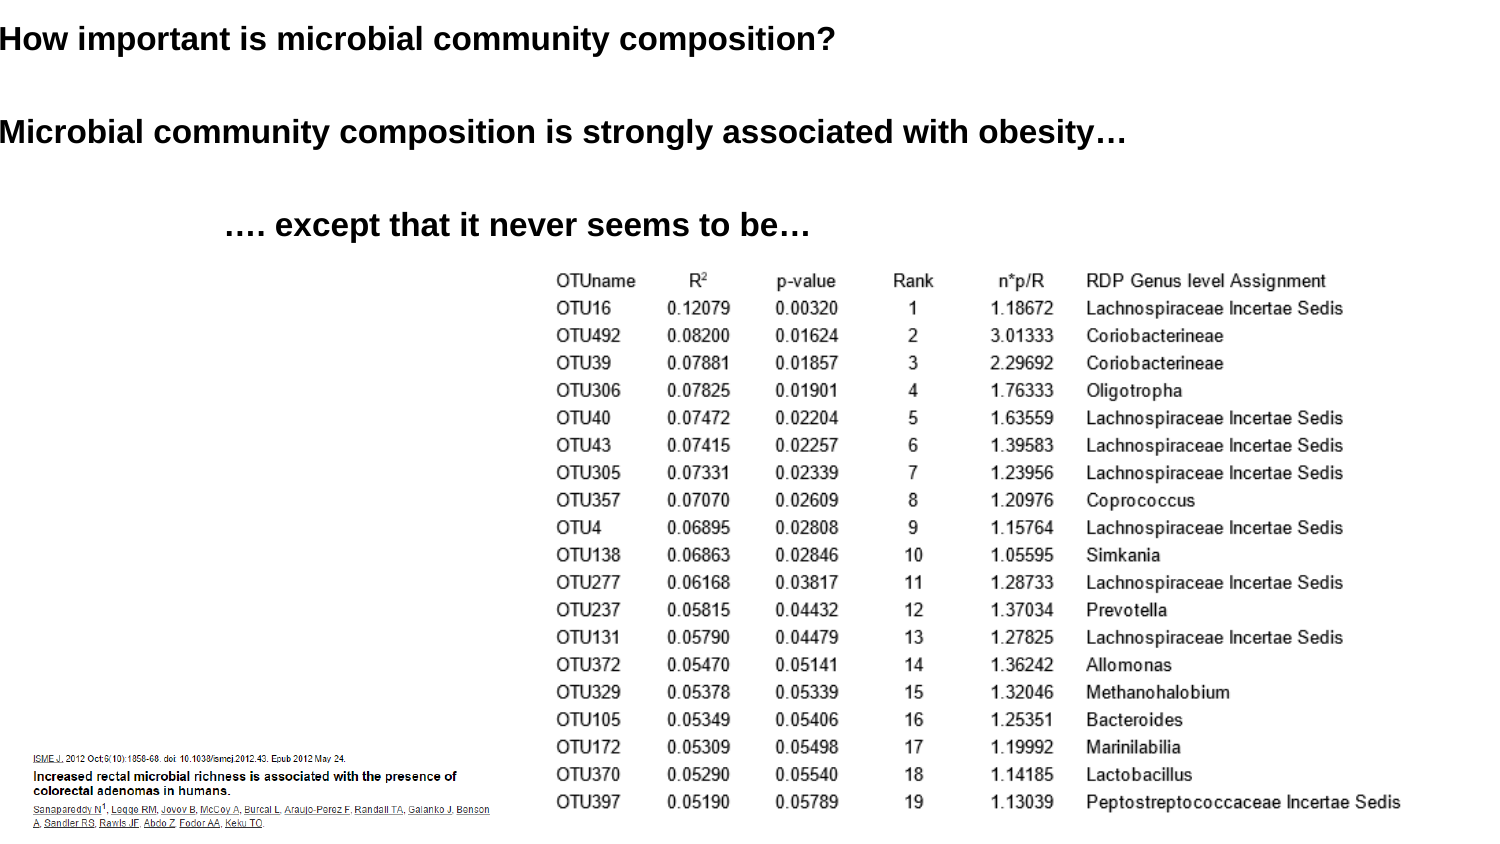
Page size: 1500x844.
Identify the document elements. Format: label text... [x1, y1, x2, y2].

picture [28, 746, 495, 832]
picture [537, 242, 1451, 814]
text_box How important is microbial community composition? Microbial community composition is strongly associated with obesity… …. except that it never seems to be… [0, 9, 1295, 251]
